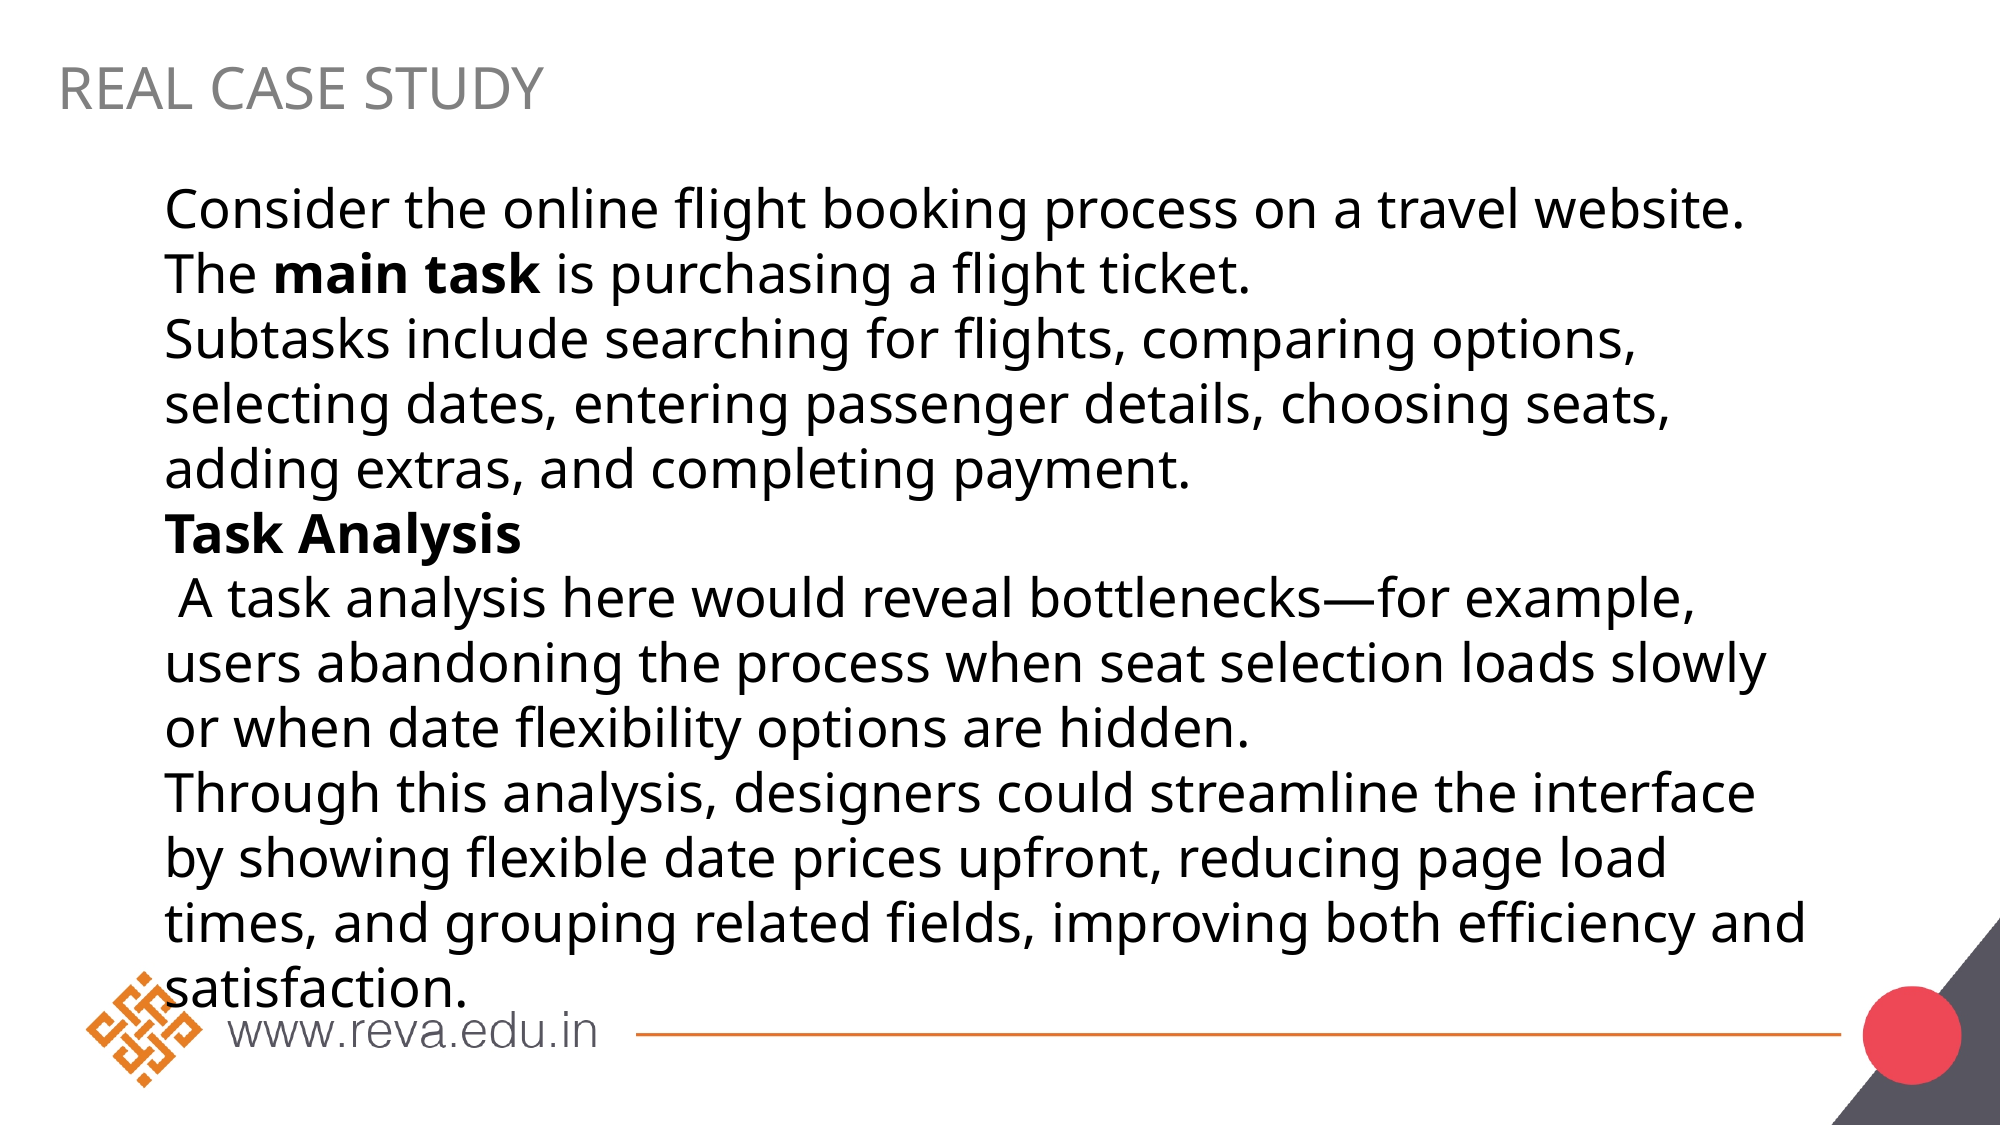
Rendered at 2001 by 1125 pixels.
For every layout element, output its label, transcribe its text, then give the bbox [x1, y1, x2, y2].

picture [0, 0, 2000, 1125]
title Real case Study [43, 54, 1063, 127]
text_box Consider the online flight booking process on a travel website. The main task is purchasing a flight ticket. Subtasks include searching for flights, comparing options, selecting dates, entering passenger details, choosing seats, adding extras, and completing payment. Task Analysis A task analysis here would reveal bottlenecks—for example, users abandoning the process when seat selection loads slowly or when date flexibility options are hidden. Through this analysis, designers could streamline the interface by showing flexible date prices upfront, reducing page load times, and grouping related fields, improving both efficiency and satisfaction. [149, 101, 1827, 1026]
